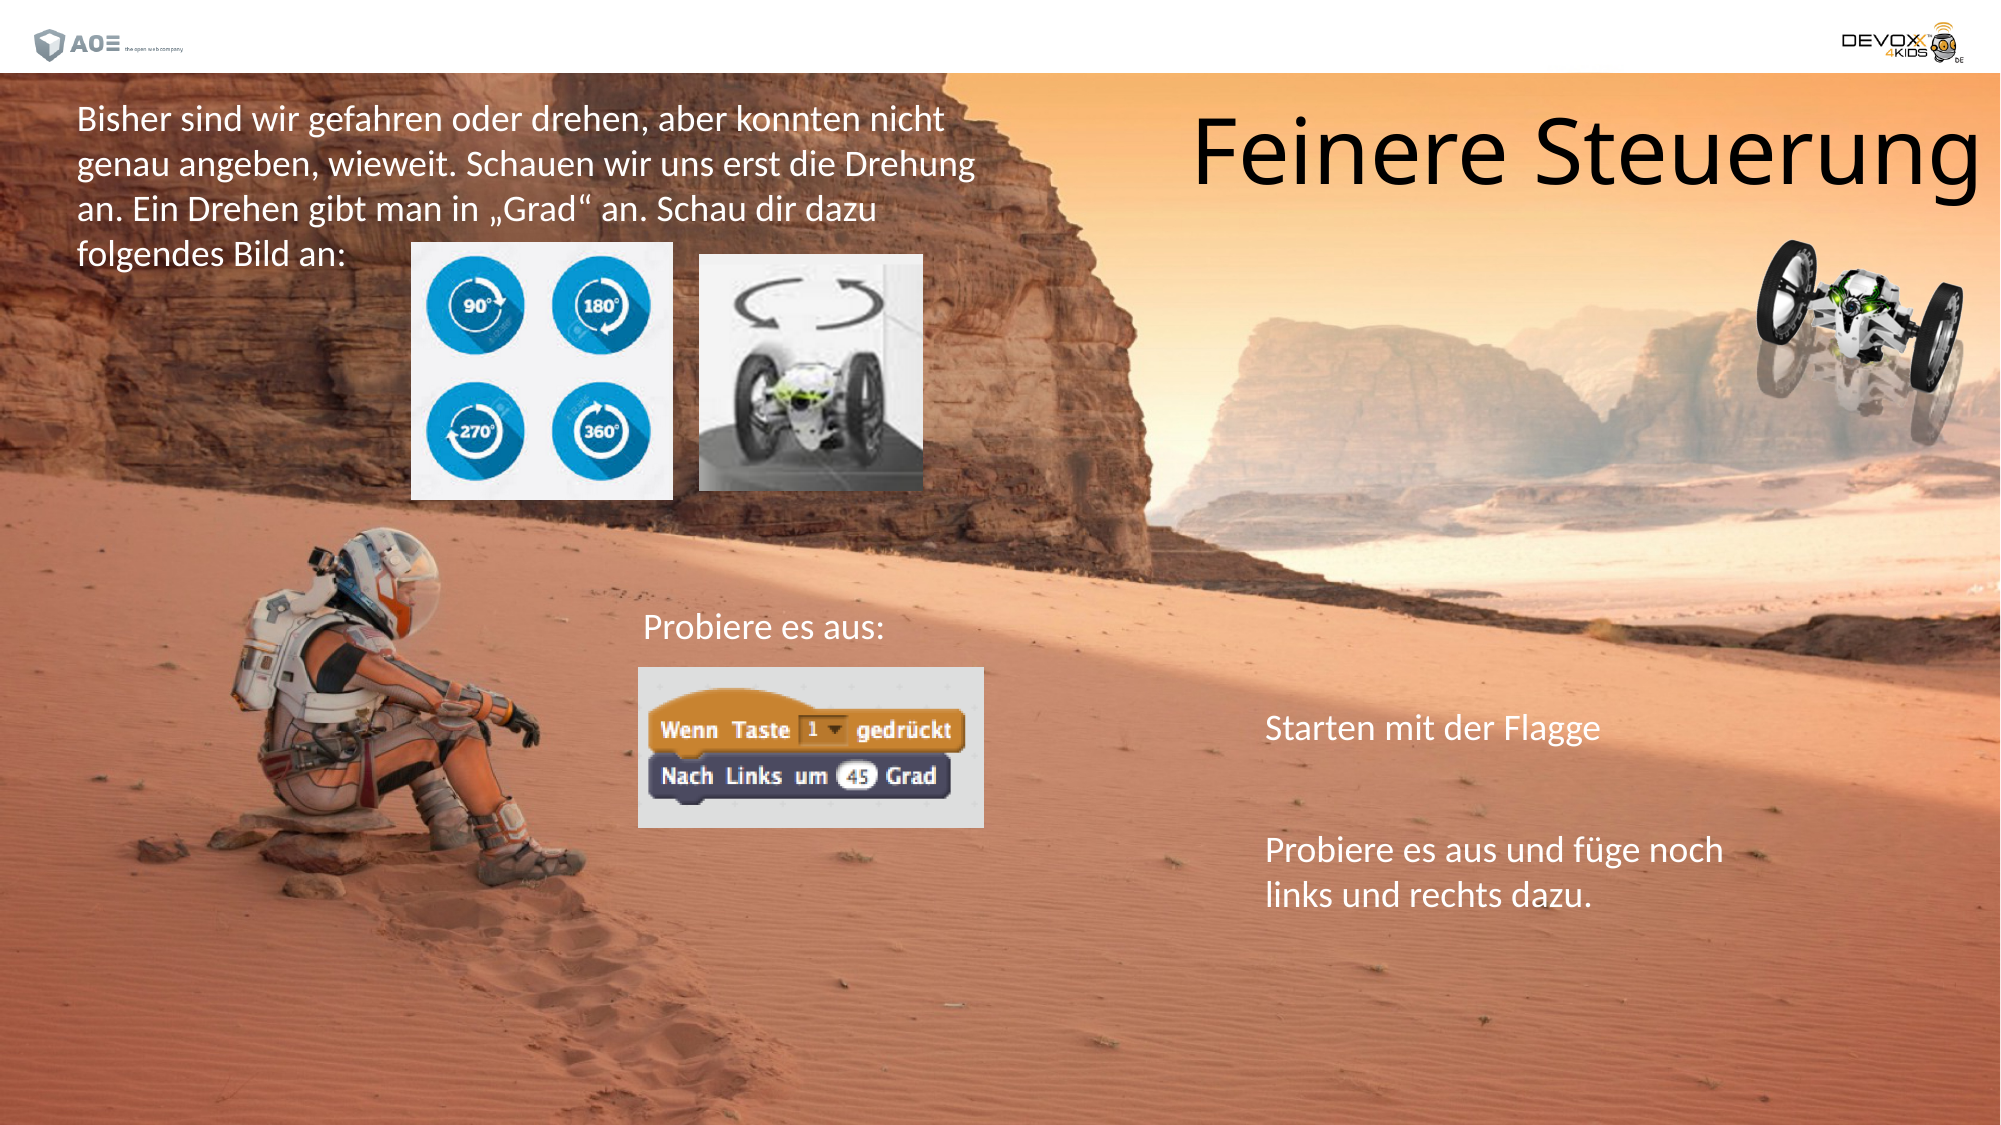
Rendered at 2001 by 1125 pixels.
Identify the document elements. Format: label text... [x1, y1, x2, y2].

title Feinere Steuerung [1160, 97, 2000, 315]
text_box Probiere es aus und füge noch links und rechts dazu. [1250, 817, 1789, 923]
text_box Bisher sind wir gefahren oder drehen, aber konnten nicht genau angeben, wieweit. Schauen wir uns erst die Drehung an. Ein Drehen gibt man in „Grad“ an. Schau dir dazu folgendes Bild an: [62, 86, 1022, 282]
picture [0, 20, 2001, 1125]
text_box Probiere es aus: [628, 594, 1167, 655]
text_box Starten mit der Flagge [1250, 695, 1651, 756]
